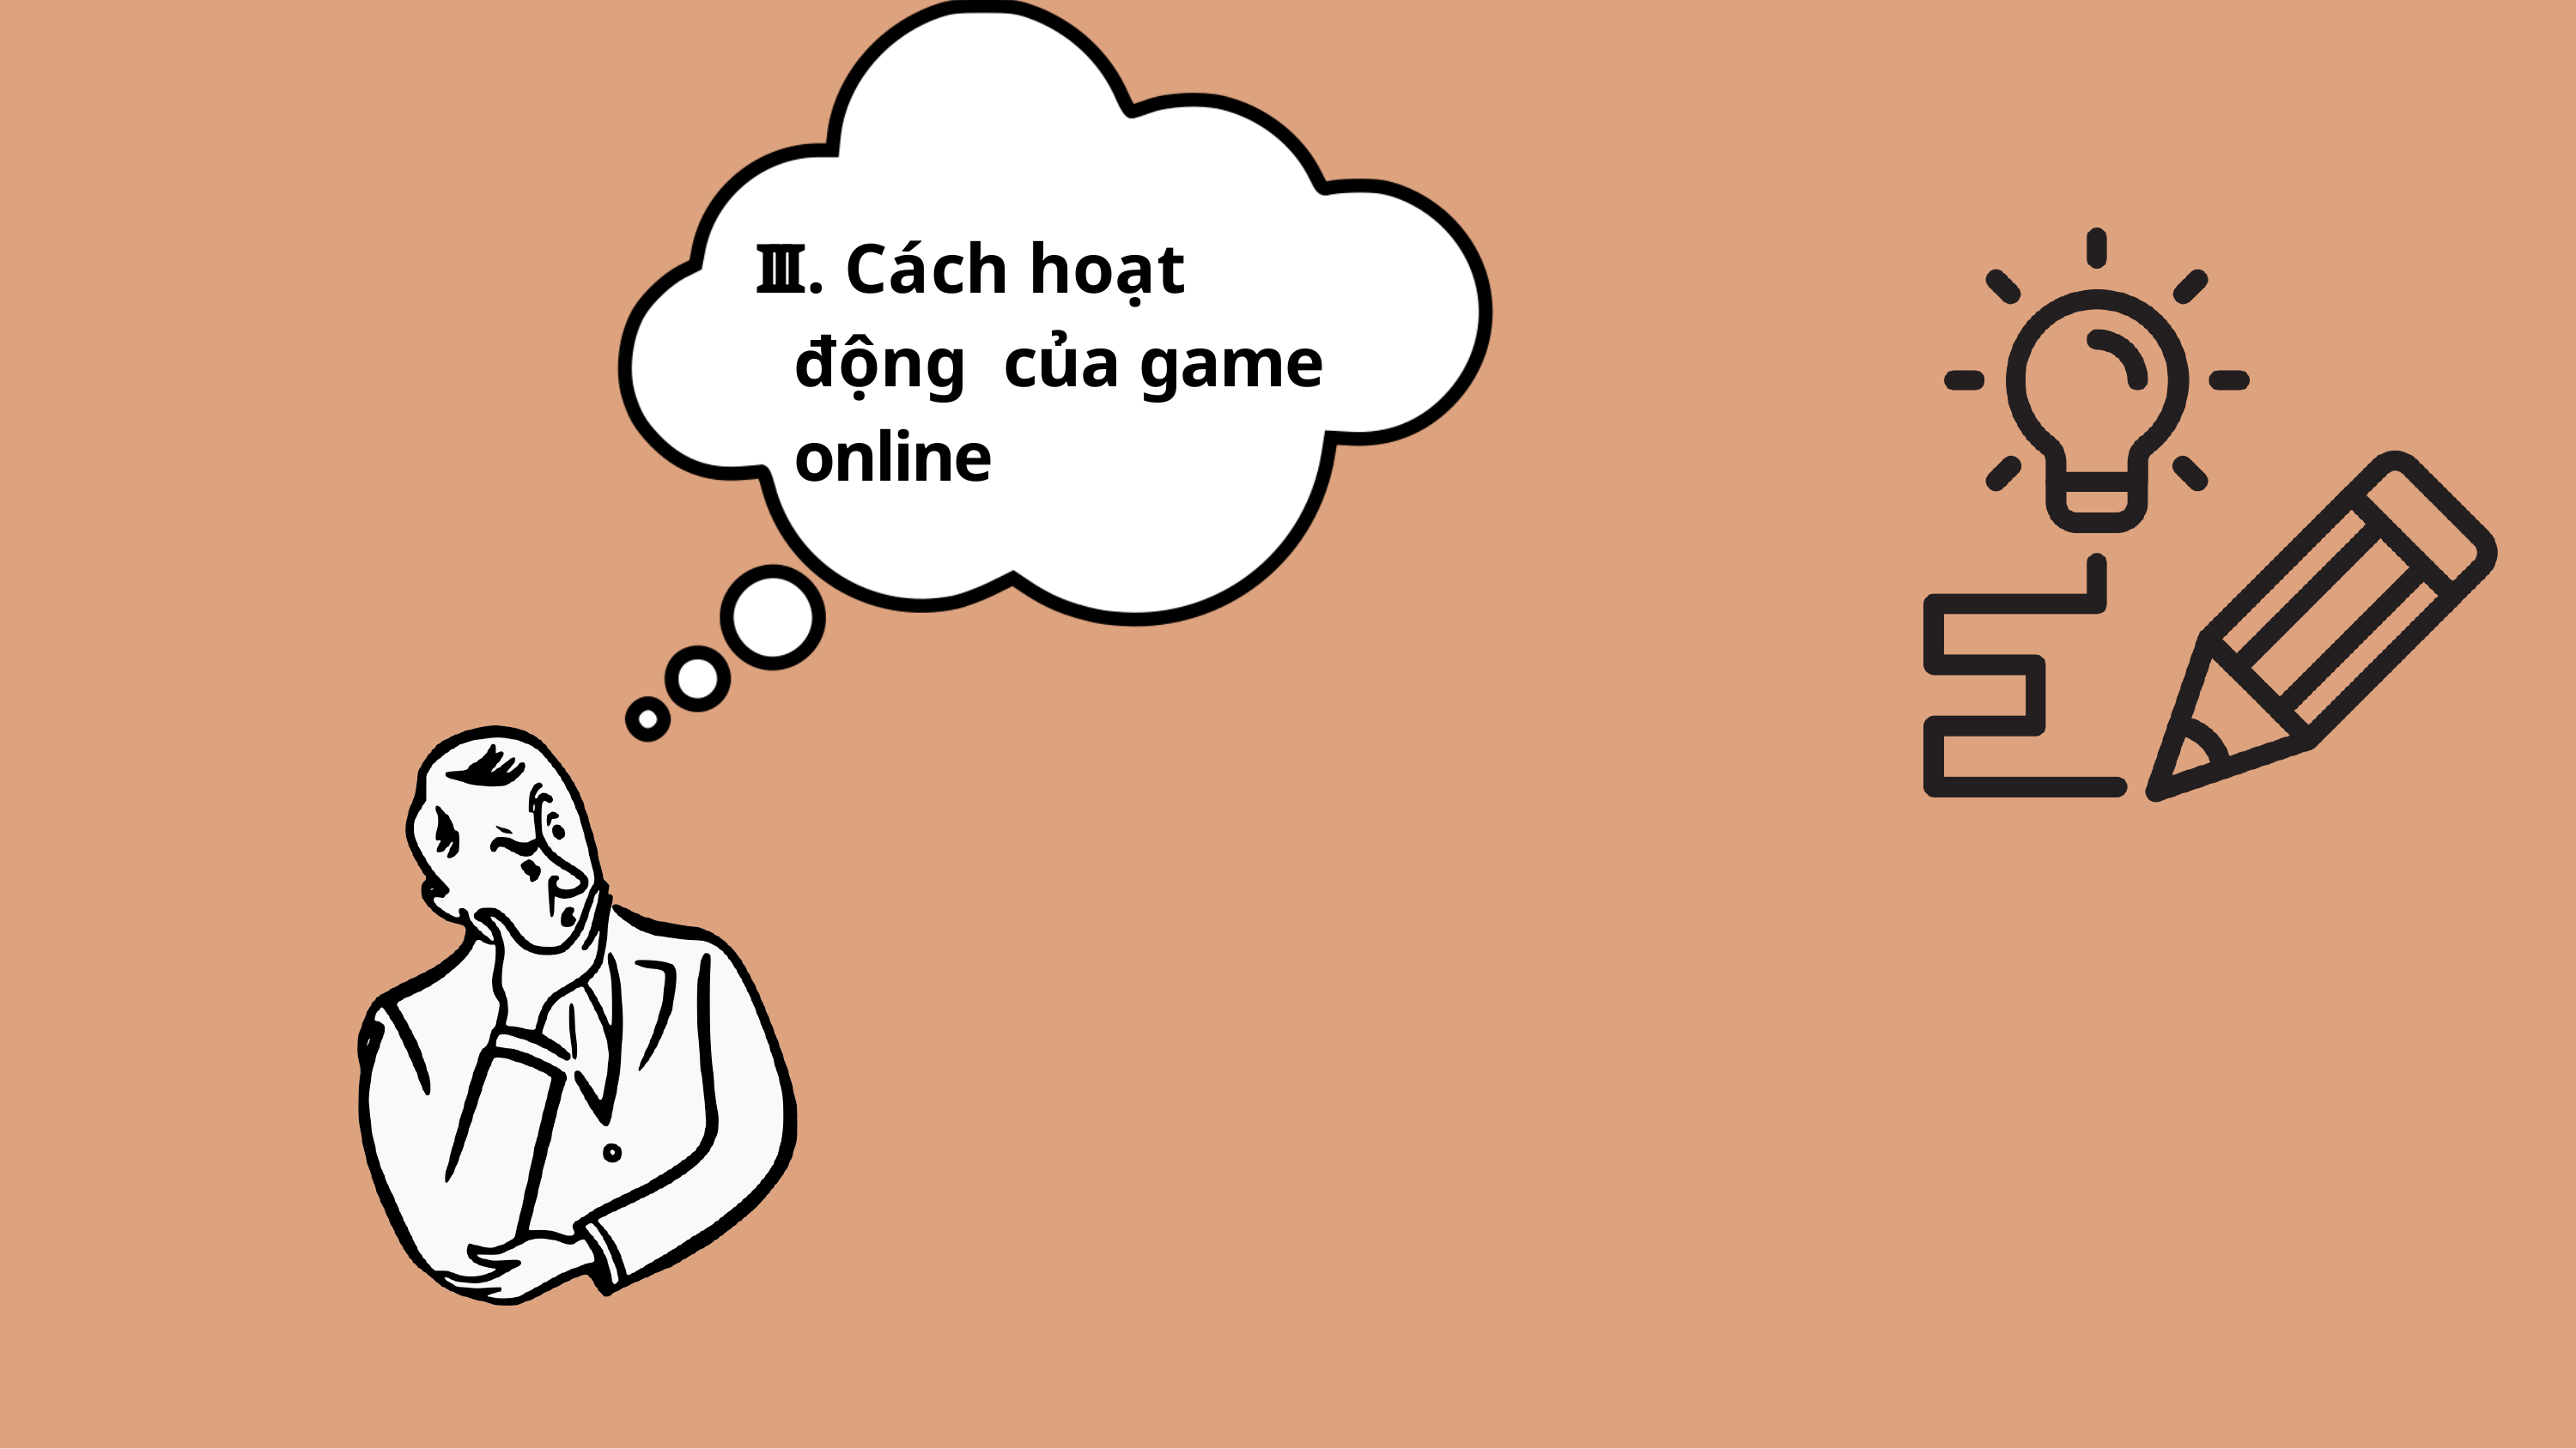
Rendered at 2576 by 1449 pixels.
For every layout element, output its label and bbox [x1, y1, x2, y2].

text_box [357, 0, 1507, 1307]
picture [1923, 227, 2504, 808]
